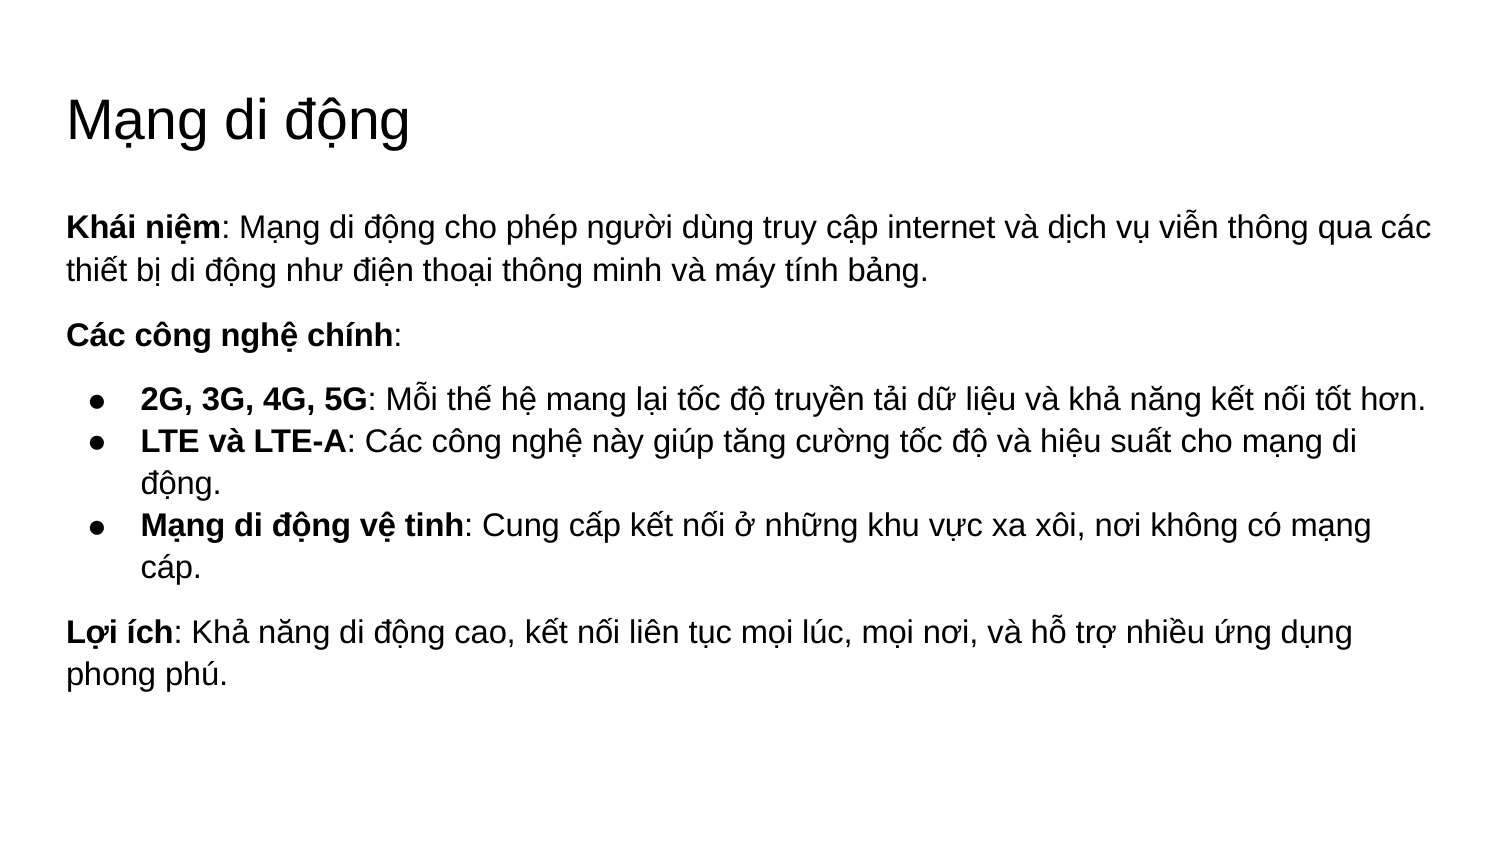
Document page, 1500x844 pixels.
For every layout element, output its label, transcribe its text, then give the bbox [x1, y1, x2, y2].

list Khái niệm: Mạng di động cho phép người dùng truy cập internet và dịch vụ viễn thông qua các thiết bị di động như điện thoại thông minh và máy tính bảng. Các công nghệ chính: 2G, 3G, 4G, 5G: Mỗi thế hệ mang lại tốc độ truyền tải dữ liệu và khả năng kết nối tốt hơn. LTE và LTE-A: Các công nghệ này giúp tăng cường tốc độ và hiệu suất cho mạng di động. Mạng di động vệ tinh: Cung cấp kết nối ở những khu vực xa xôi, nơi không có mạng cáp. Lợi ích: Khả năng di động cao, kết nối liên tục mọi lúc, mọi nơi, và hỗ trợ nhiều ứng dụng phong phú. [51, 189, 1449, 750]
title Mạng di động [51, 72, 1449, 167]
